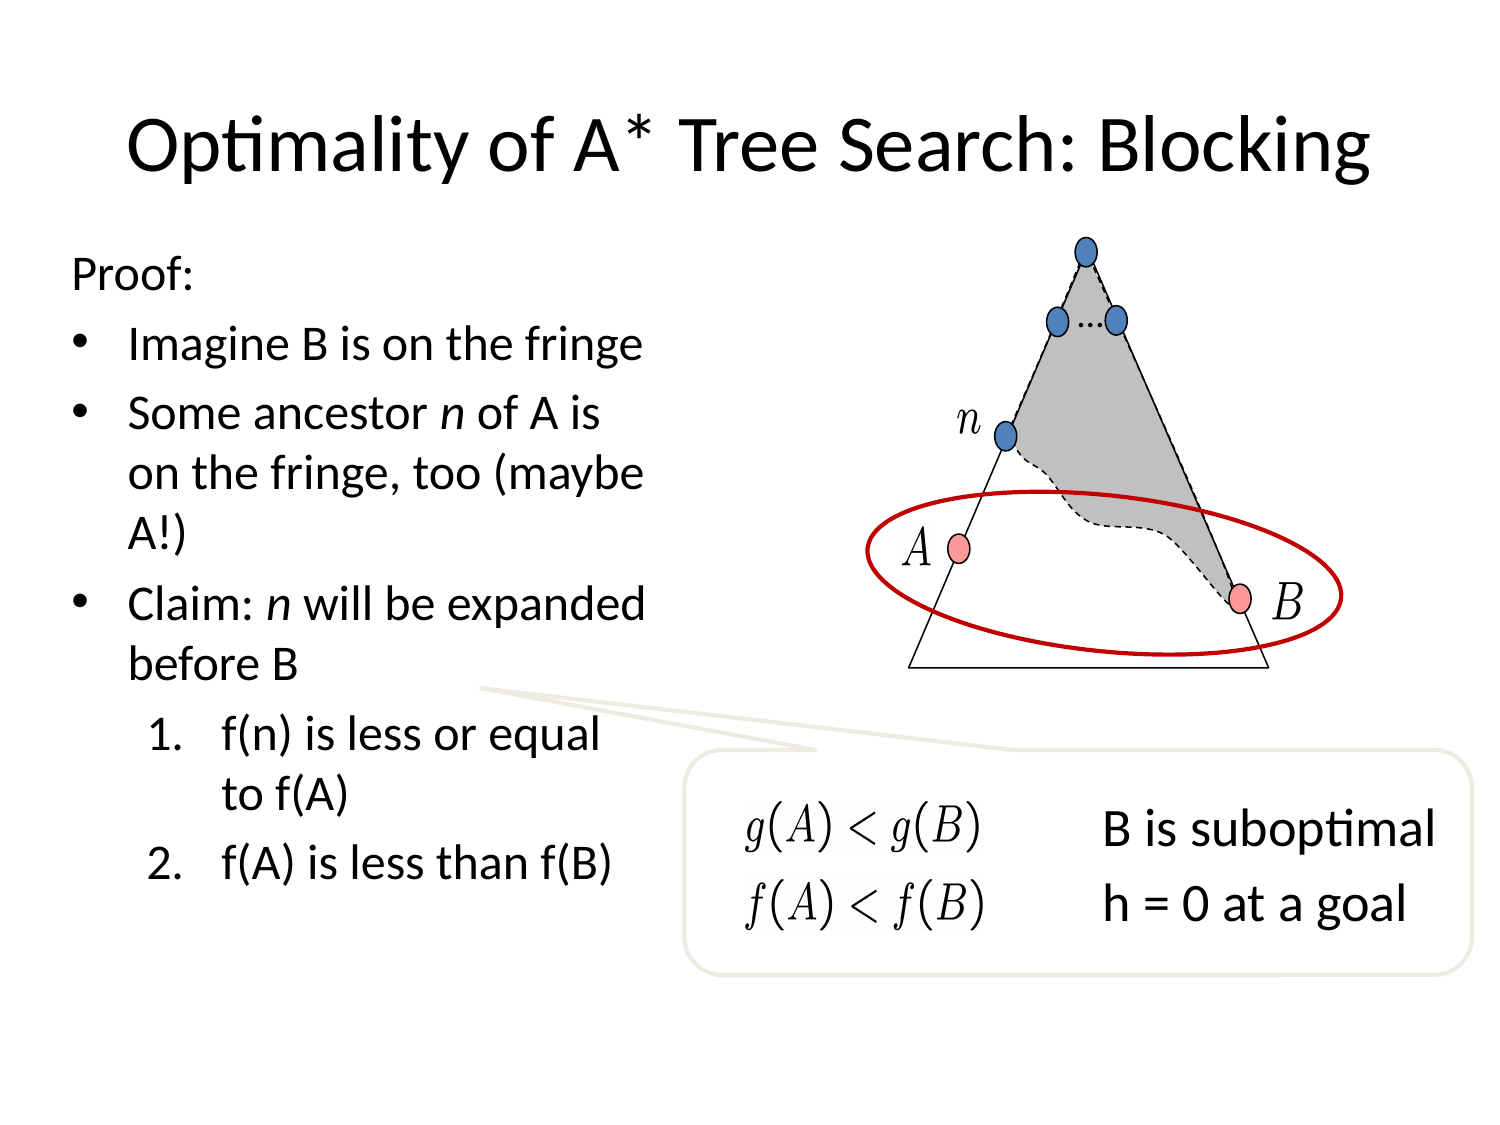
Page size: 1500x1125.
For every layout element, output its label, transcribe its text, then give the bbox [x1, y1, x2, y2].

text_box B is suboptimal [1087, 784, 1463, 859]
text_box [983, 264, 1200, 508]
picture [743, 800, 980, 854]
text_box … [1062, 282, 1097, 343]
title Optimality of A* Tree Search: Blocking [75, 45, 1425, 233]
picture [745, 878, 984, 931]
text_box [865, 489, 1344, 657]
text_box [1105, 305, 1128, 336]
text_box [1075, 237, 1098, 267]
picture [956, 408, 981, 436]
picture [899, 524, 932, 568]
picture [1271, 581, 1304, 622]
text_box [666, 707, 1474, 978]
text_box h = 0 at a goal [1087, 859, 1463, 940]
text_box [908, 614, 1269, 668]
list Proof: Imagine B is on the fringe Some ancestor n of A is on the fringe, too (maybe A!) Claim: n will be expanded before B f(n) is less or equal to f(A) f(A) is less than f(B) [56, 232, 666, 975]
text_box [1046, 307, 1062, 337]
text_box [994, 421, 1017, 451]
